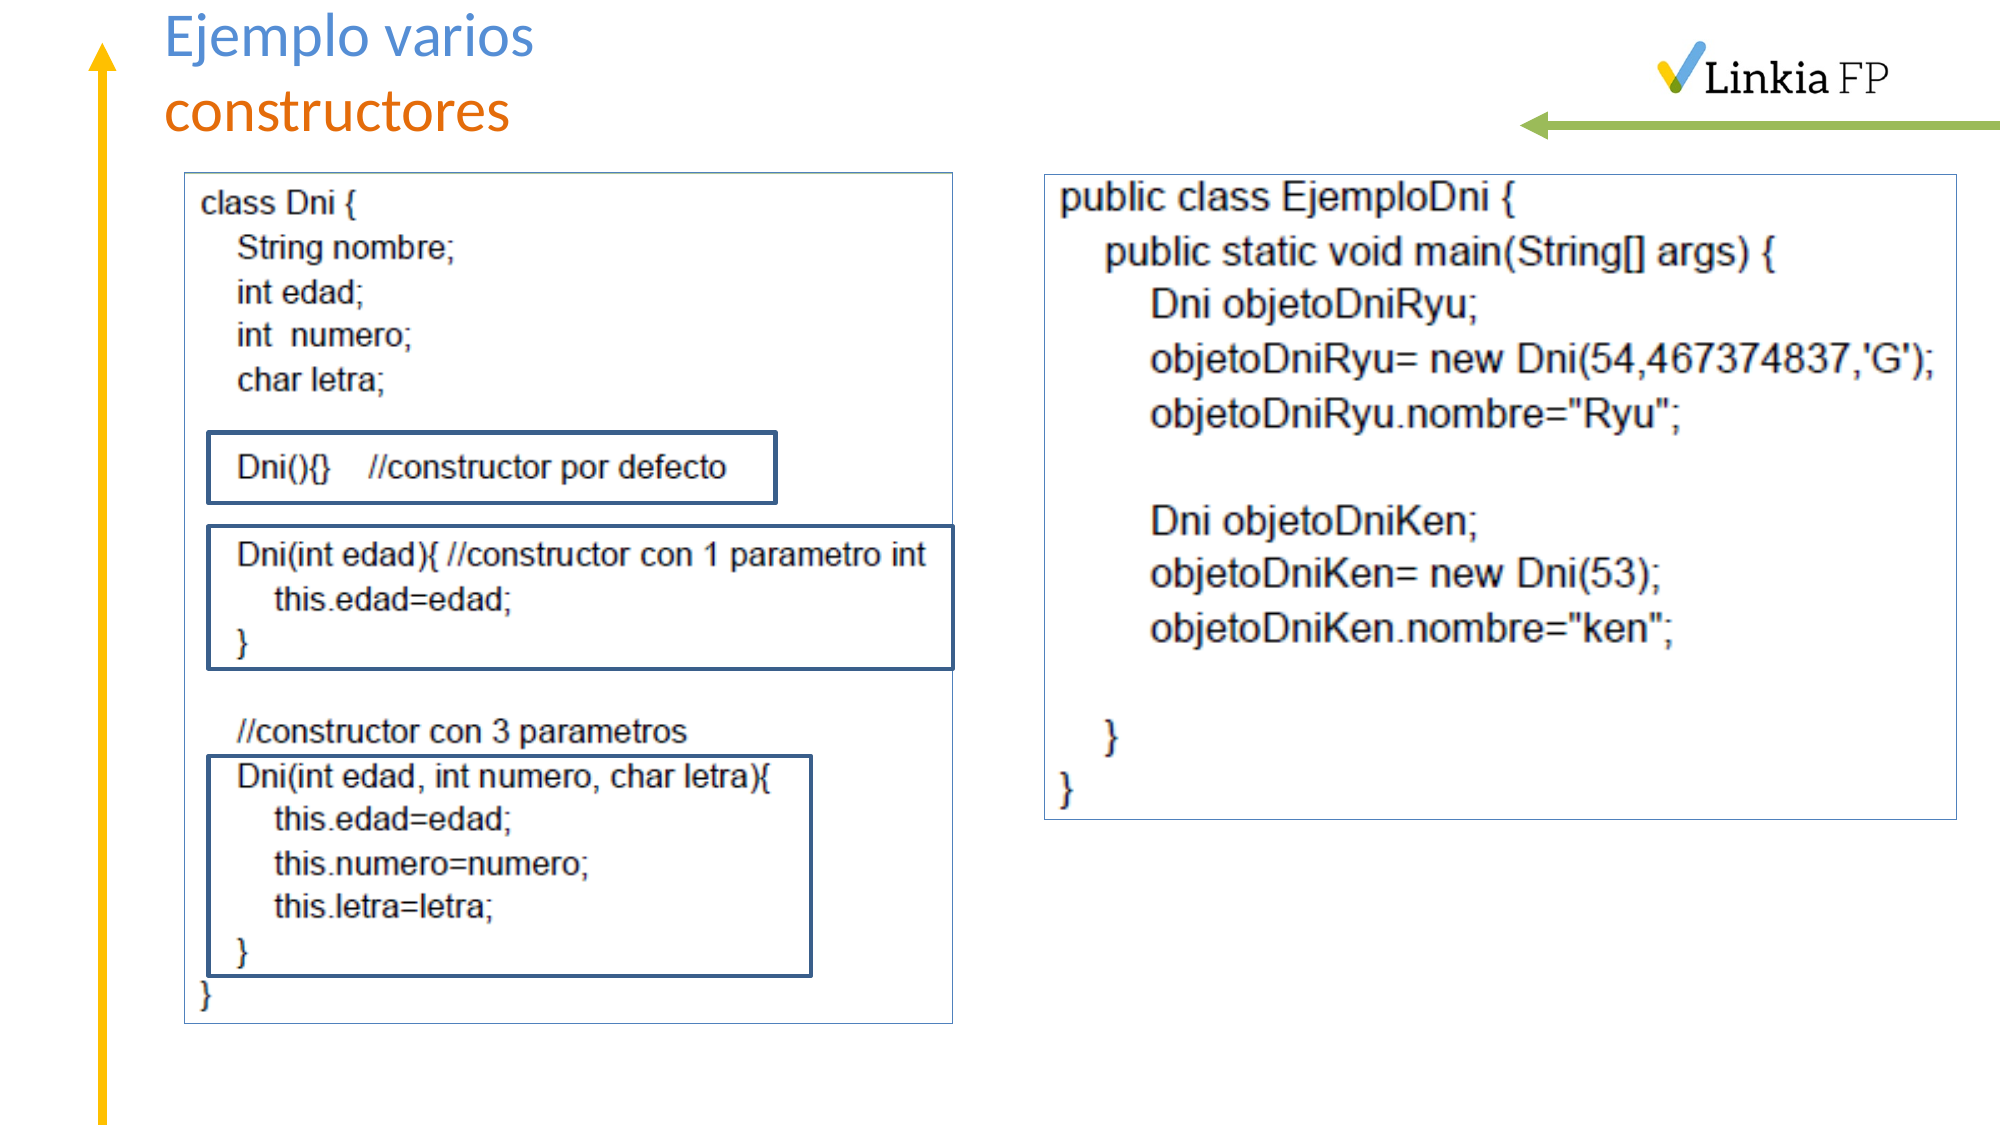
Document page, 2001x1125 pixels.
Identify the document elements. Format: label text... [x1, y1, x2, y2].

picture [184, 172, 953, 1024]
picture [1044, 174, 1958, 821]
title Ejemplo varios constructores [149, 5, 1957, 134]
